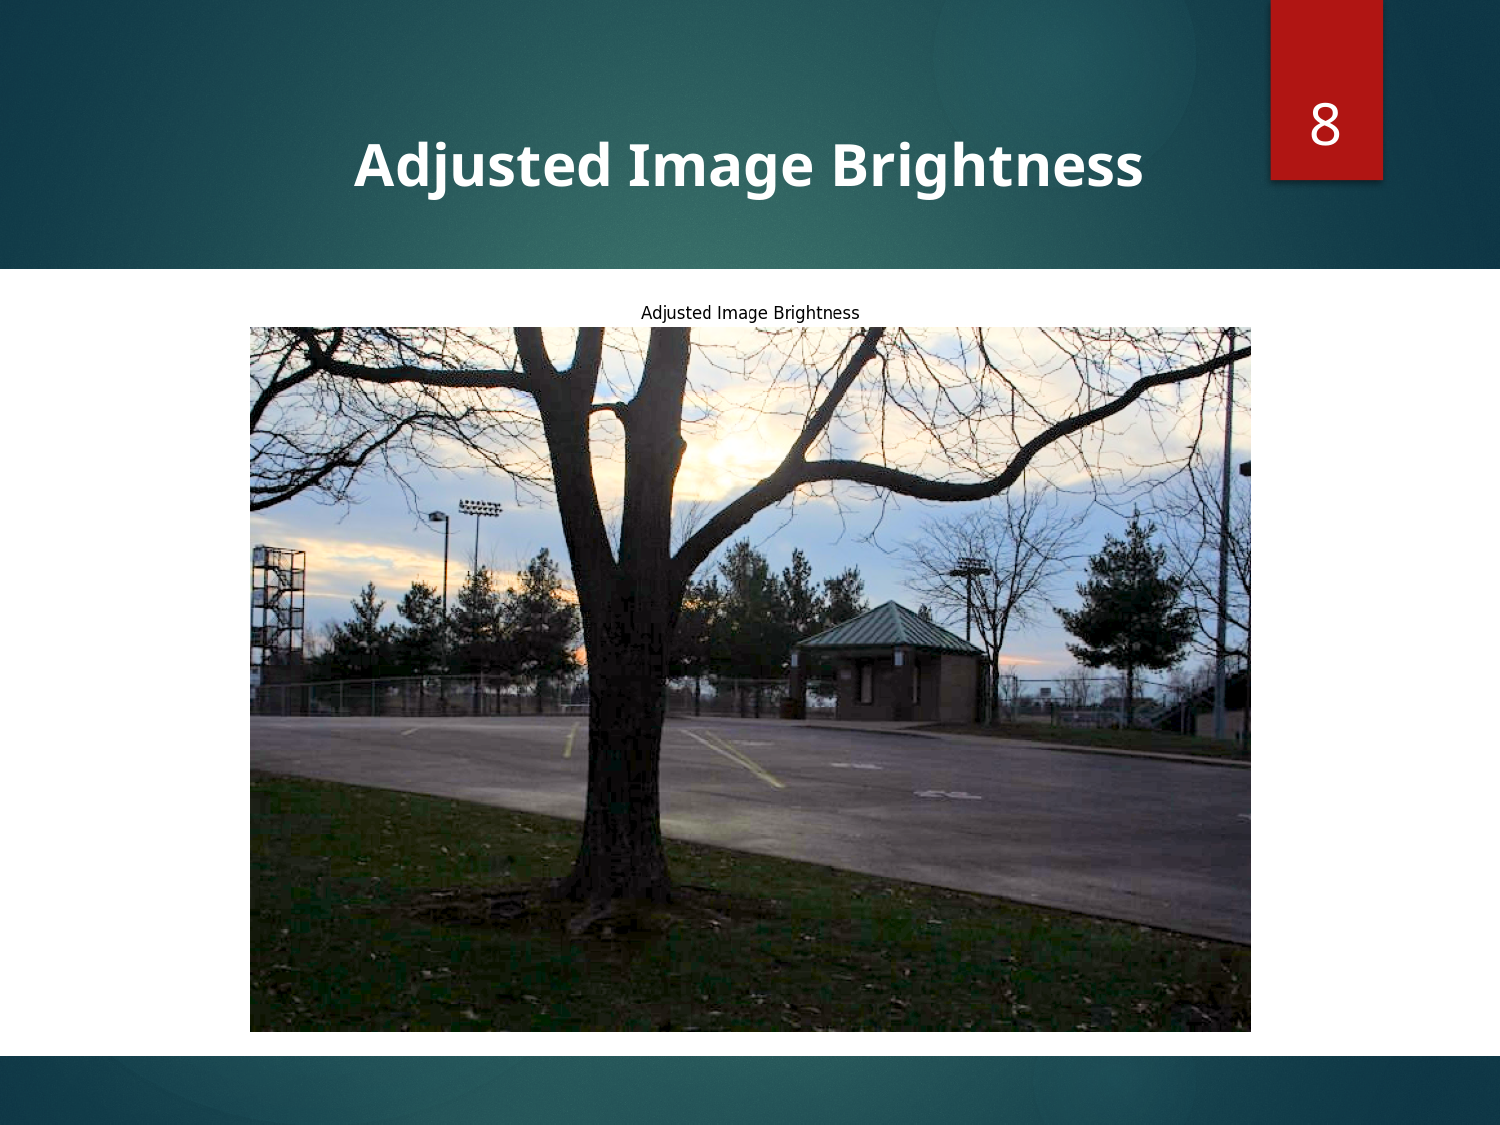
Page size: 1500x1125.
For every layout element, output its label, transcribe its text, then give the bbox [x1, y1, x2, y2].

text_box Adjusted Image Brightness [340, 121, 1160, 206]
slide_number 8 [1273, 48, 1378, 175]
picture [0, 269, 1500, 1057]
